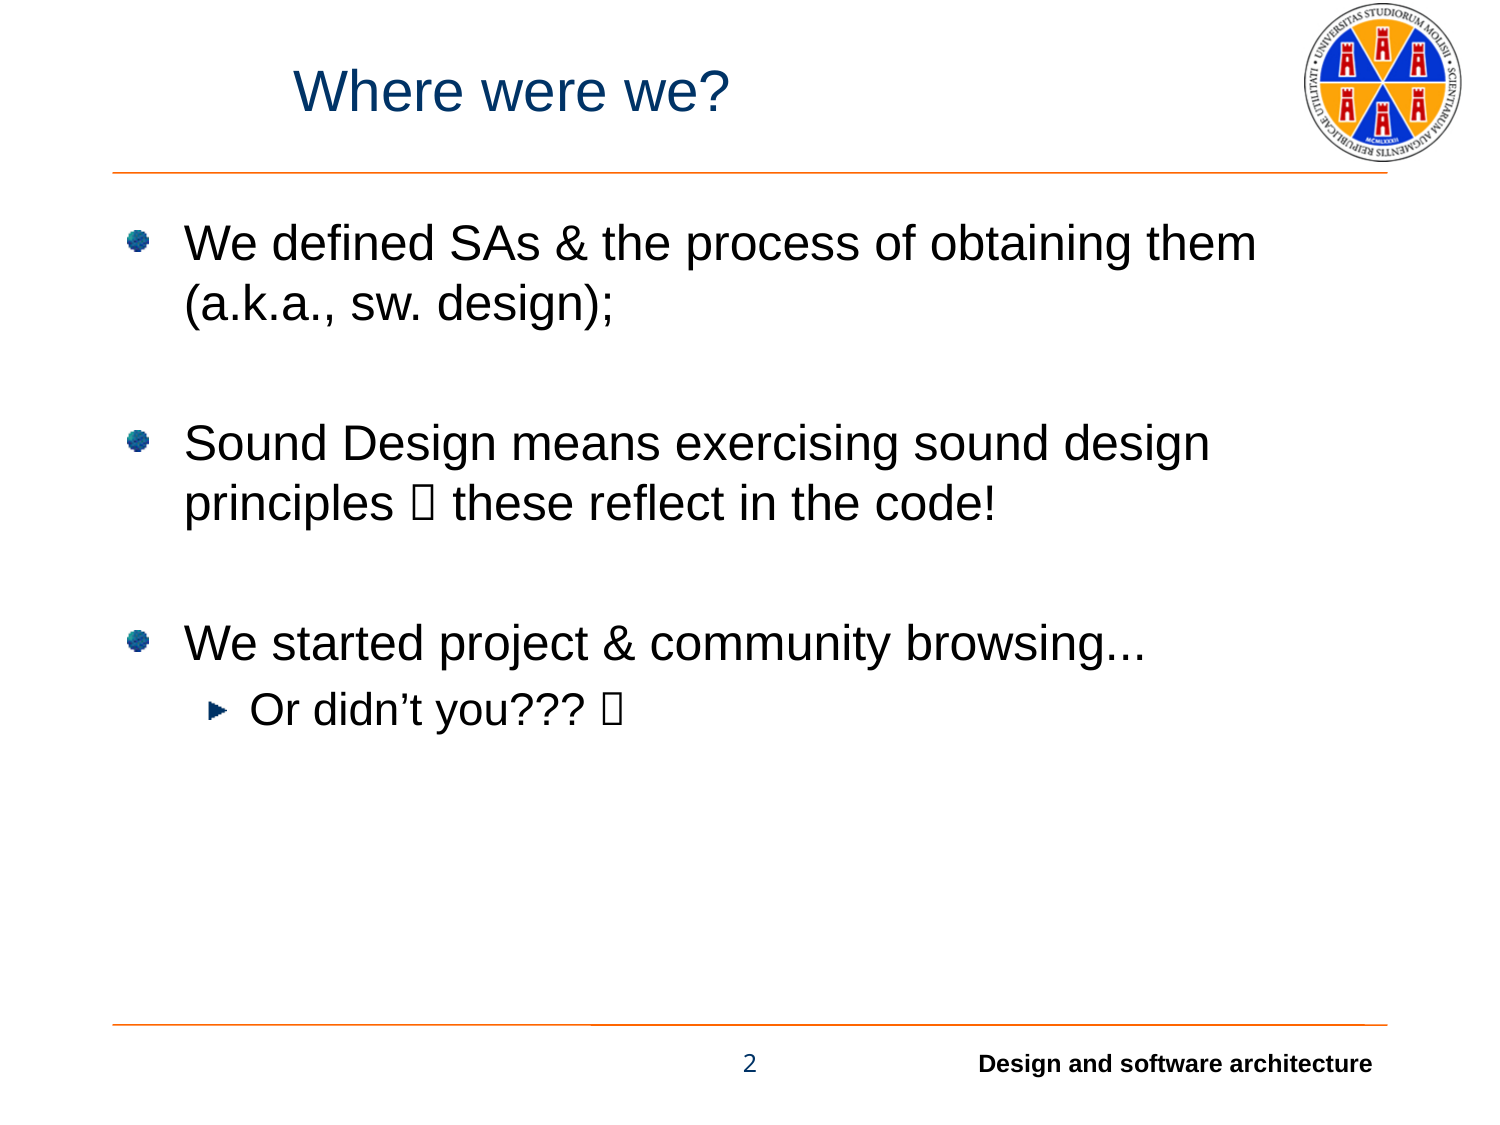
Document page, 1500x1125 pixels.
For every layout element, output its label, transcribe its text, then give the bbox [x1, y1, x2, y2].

picture [127, 430, 149, 452]
title Where were we? [278, 18, 1211, 157]
list We defined SAs & the process of obtaining them (a.k.a., sw. design); Sound Design means exercising sound design principles  these reflect in the code! We started project & community browsing... Or didn’t you???  [112, 203, 1388, 988]
picture [202, 695, 227, 720]
picture [1269, 0, 1500, 166]
slide_number 2 [670, 1039, 830, 1078]
footer Design and software architecture [837, 1039, 1390, 1078]
picture [127, 230, 149, 252]
picture [127, 630, 149, 652]
